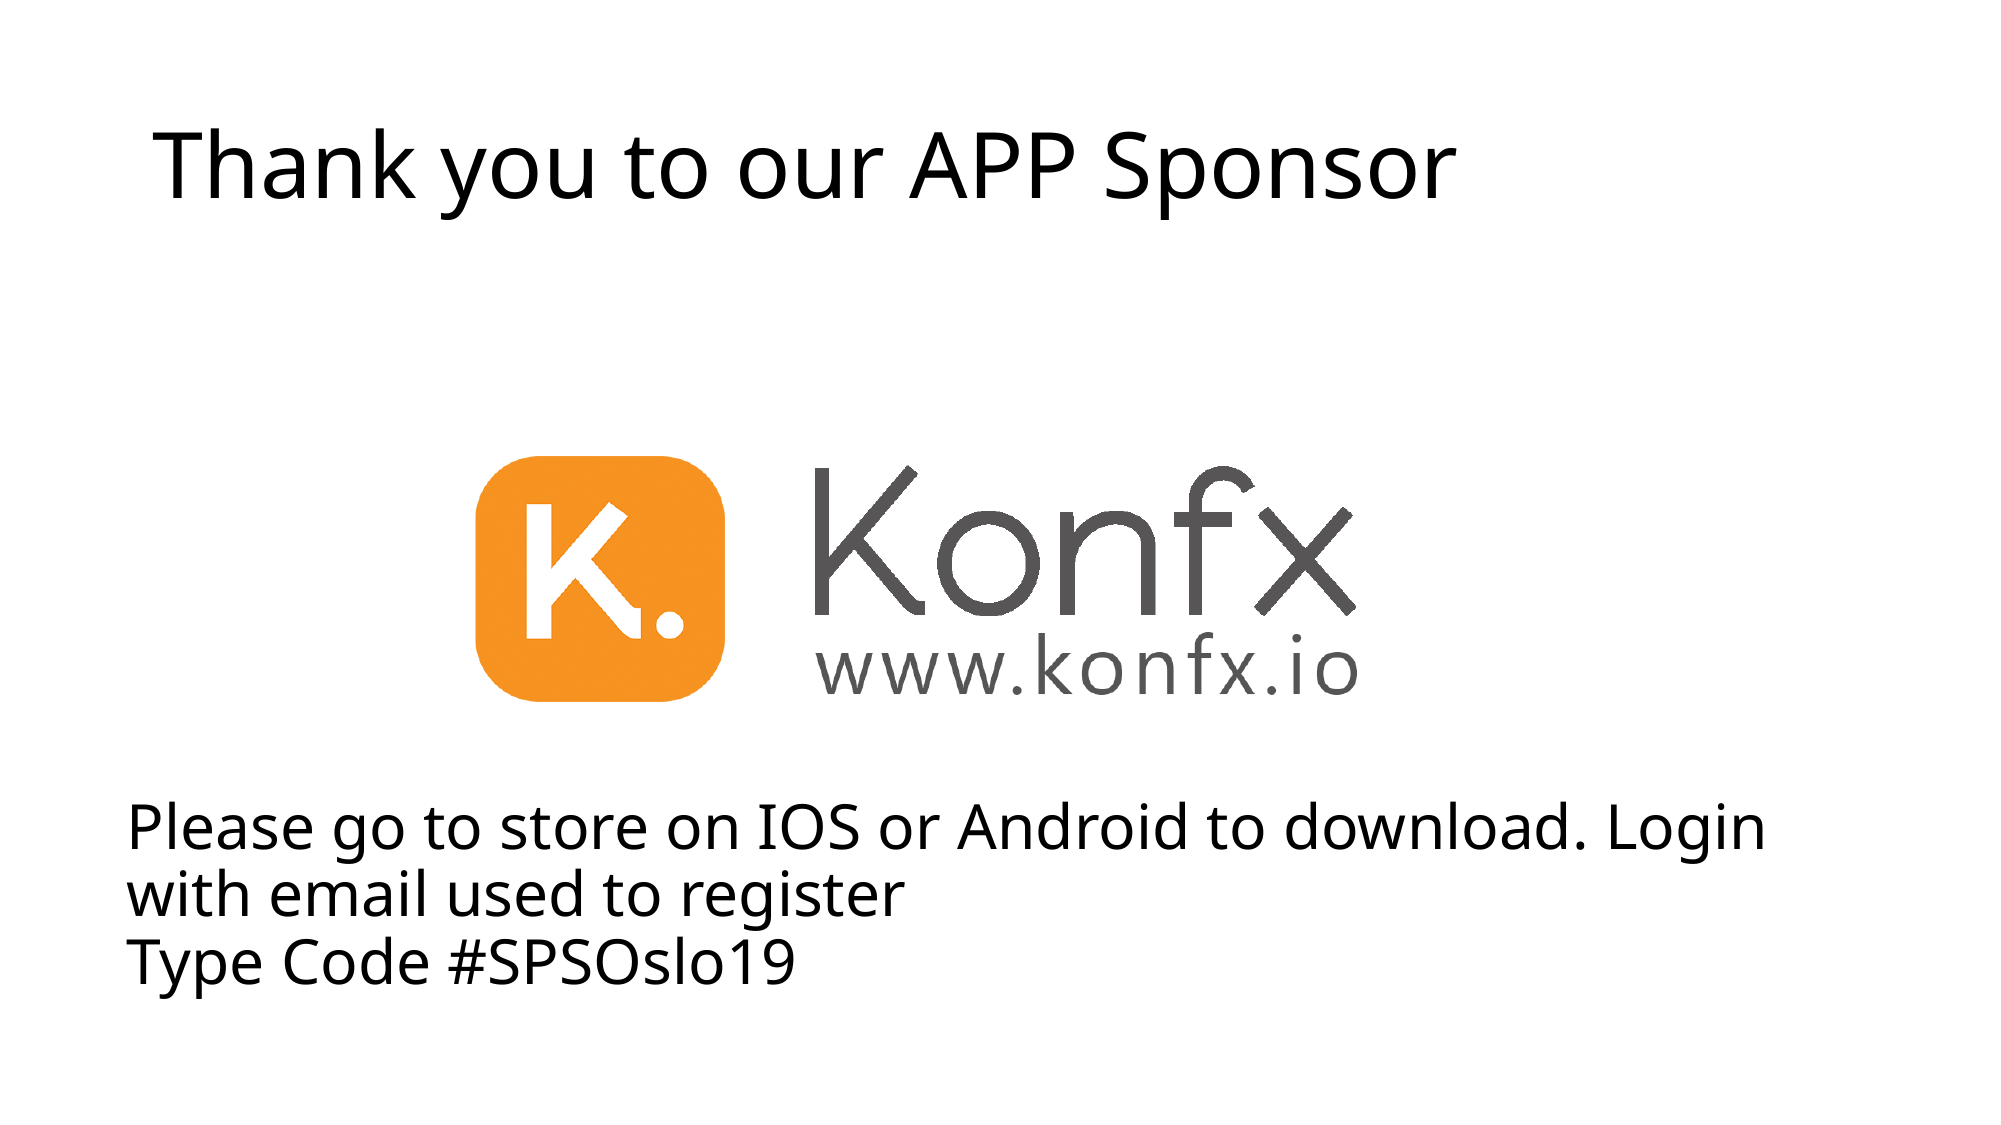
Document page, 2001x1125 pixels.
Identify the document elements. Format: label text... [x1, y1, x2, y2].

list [125, 224, 1713, 939]
title Thank you to our APP Sponsor [137, 59, 1863, 278]
text_box Please go to store on IOS or Android to download. Login with email used to register Type Code #SPSOslo19 [111, 787, 1837, 1006]
